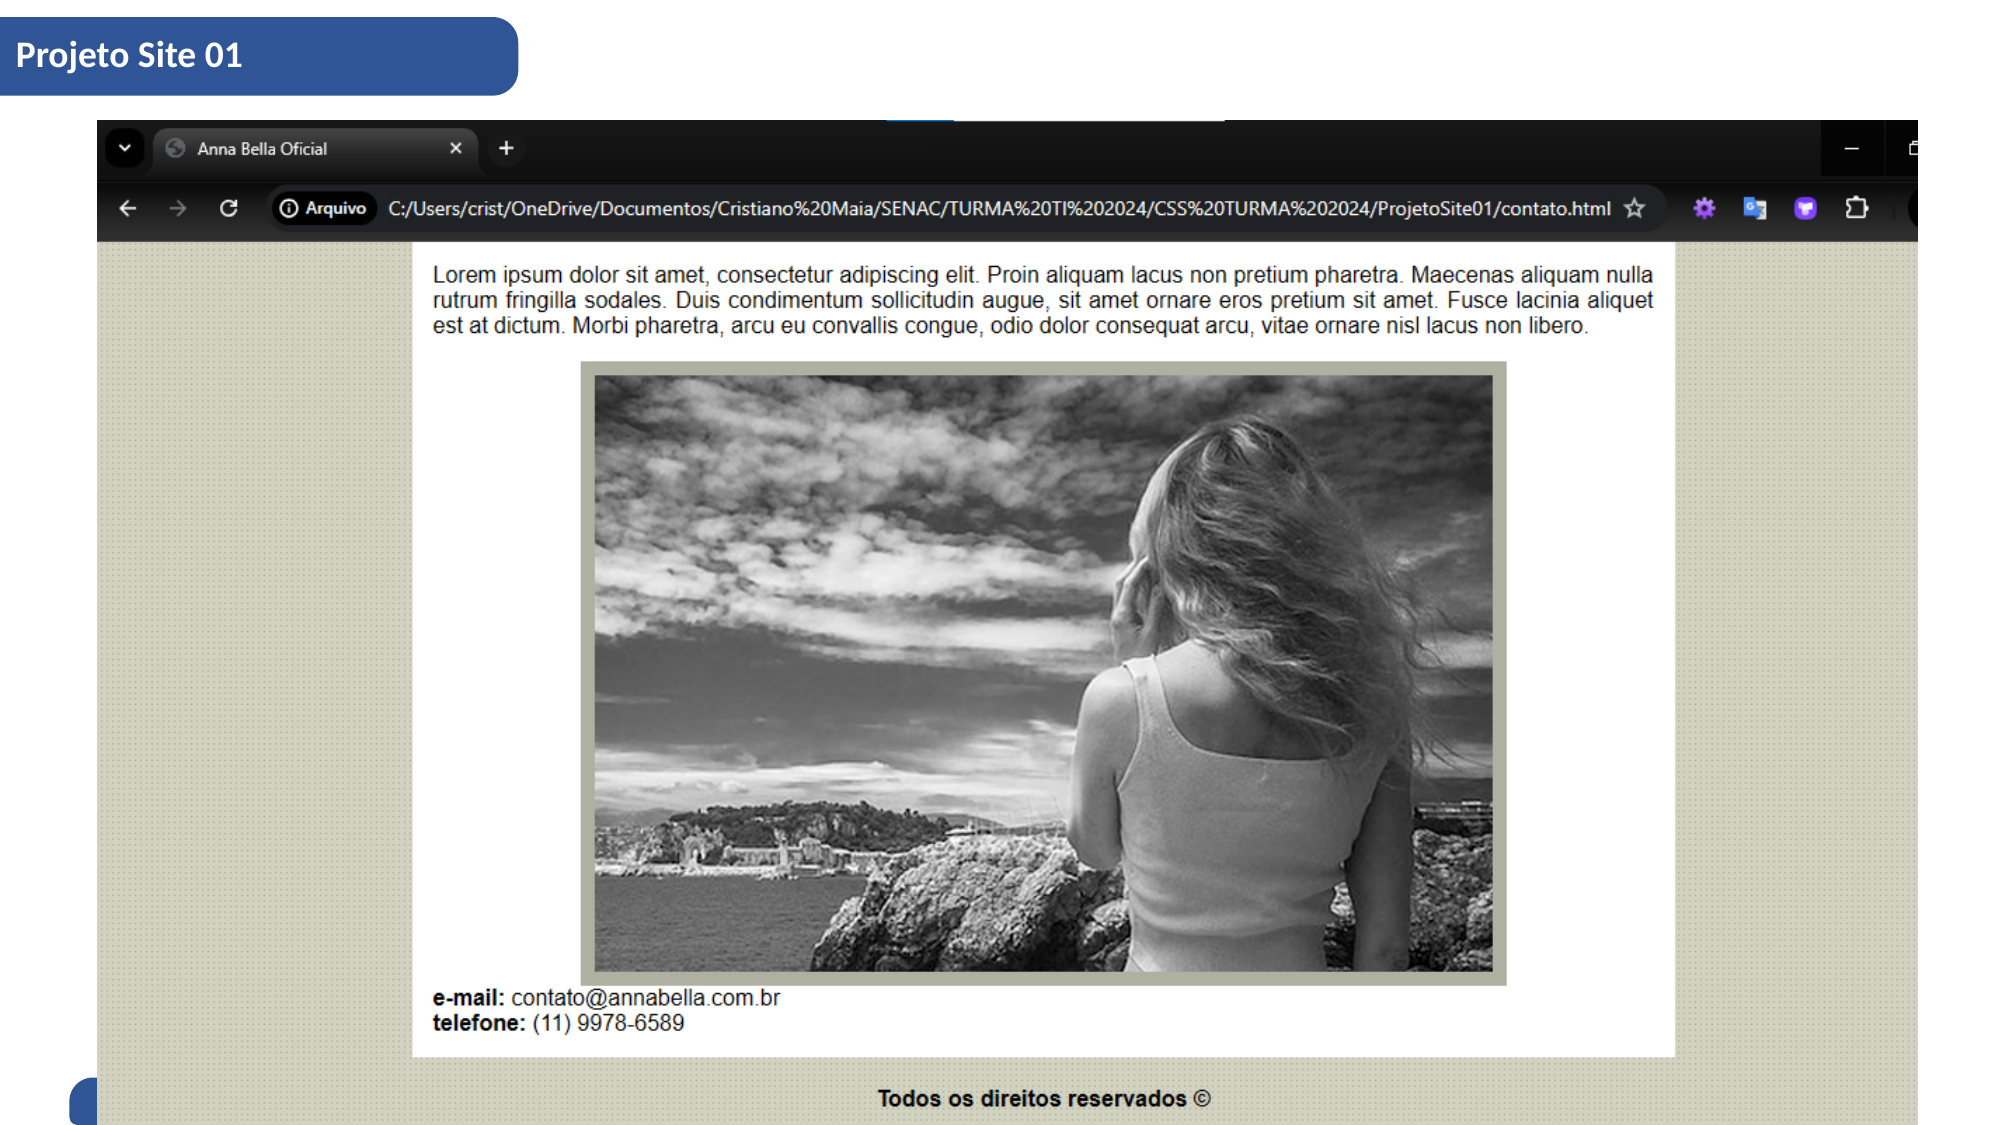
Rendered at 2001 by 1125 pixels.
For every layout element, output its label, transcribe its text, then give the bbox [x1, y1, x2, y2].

text_box [68, 1076, 97, 1125]
text_box Projeto Site 01 [1, 22, 259, 83]
text_box [0, 15, 520, 97]
picture [97, 120, 1918, 1125]
